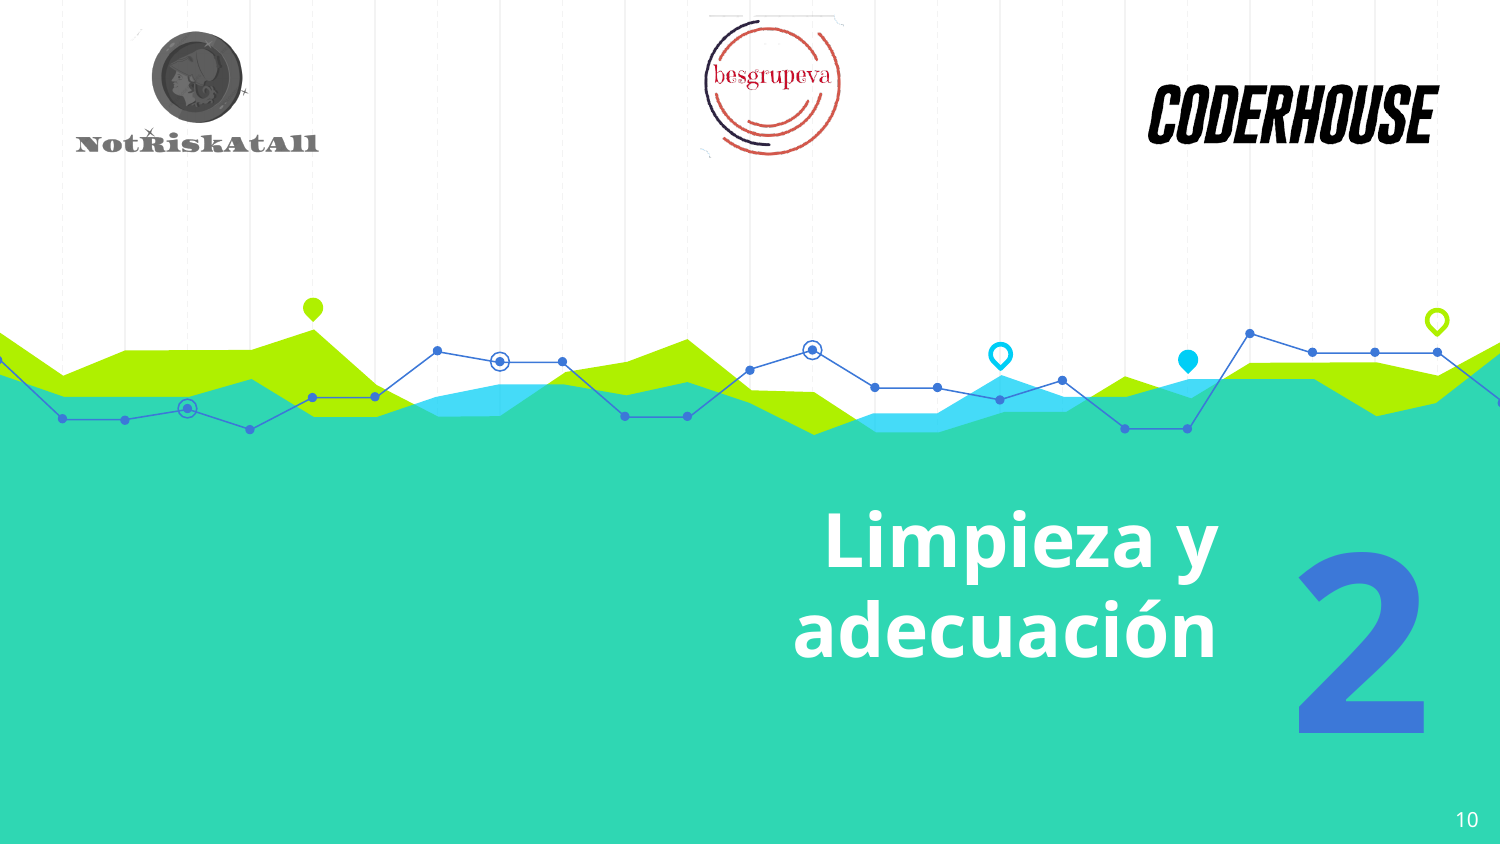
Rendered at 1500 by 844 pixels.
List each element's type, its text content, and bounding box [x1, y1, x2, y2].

text_box 2 [1216, 600, 1500, 799]
title Limpieza y adecuación [378, 497, 1235, 688]
picture [699, 14, 844, 159]
picture [72, 28, 320, 154]
picture [1142, 70, 1449, 153]
slide_number ‹#› [1403, 791, 1494, 844]
